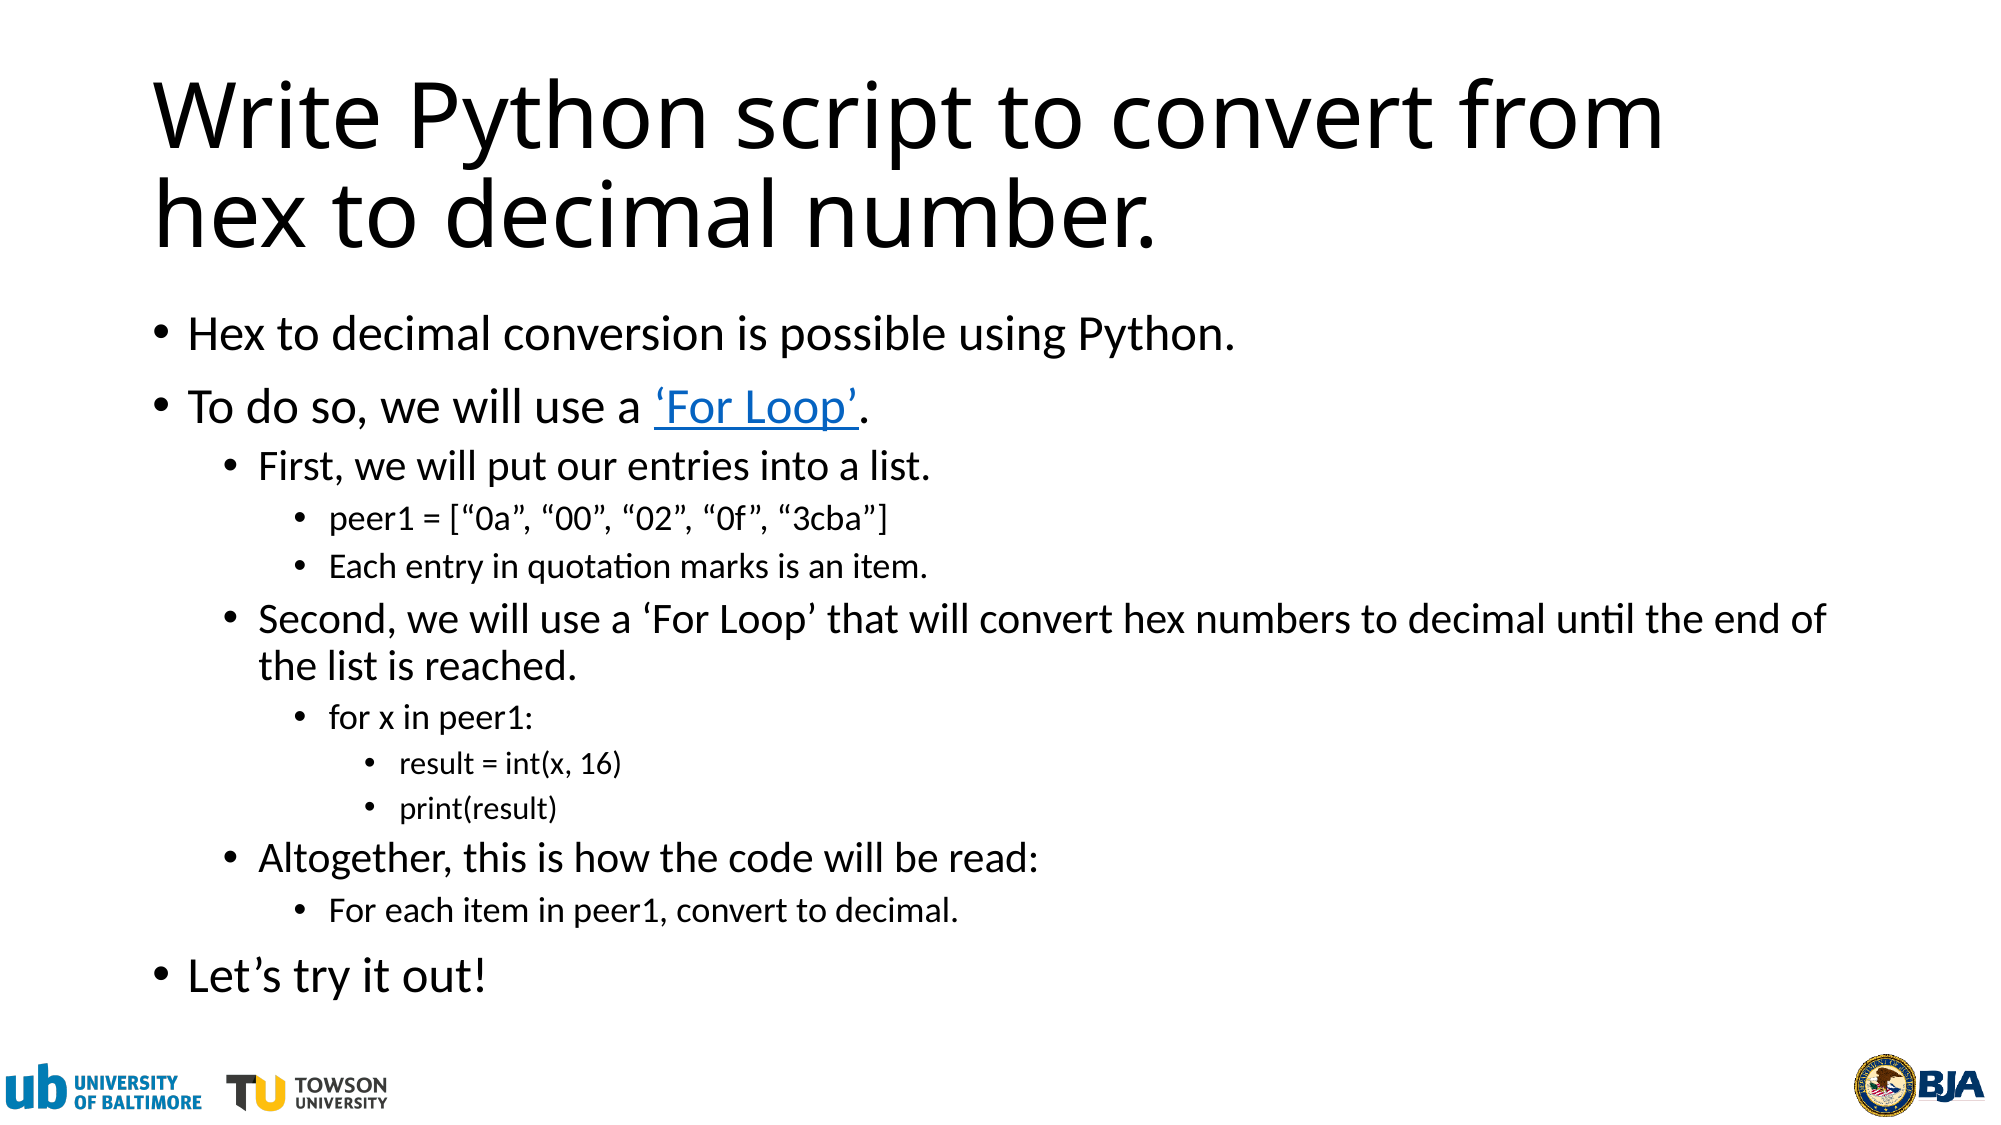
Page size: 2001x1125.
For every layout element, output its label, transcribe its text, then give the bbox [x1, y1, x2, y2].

picture [1854, 1054, 1986, 1117]
picture [0, 1031, 407, 1125]
title Write Python script to convert from hex to decimal number. [137, 59, 1863, 278]
list Hex to decimal conversion is possible using Python. To do so, we will use a ‘For Loop’. First, we will put our entries into a list. peer1 = [“0a”, “00”, “02”, “0f”, “3cba”] Each entry in quotation marks is an item. Second, we will use a ‘For Loop’ that will convert hex numbers to decimal until the end of the list is reached. for x in peer1: result = int(x, 16) print(result) Altogether, this is how the code will be read: For each item in peer1, convert to decimal. Let’s try it out! [137, 299, 1863, 1014]
